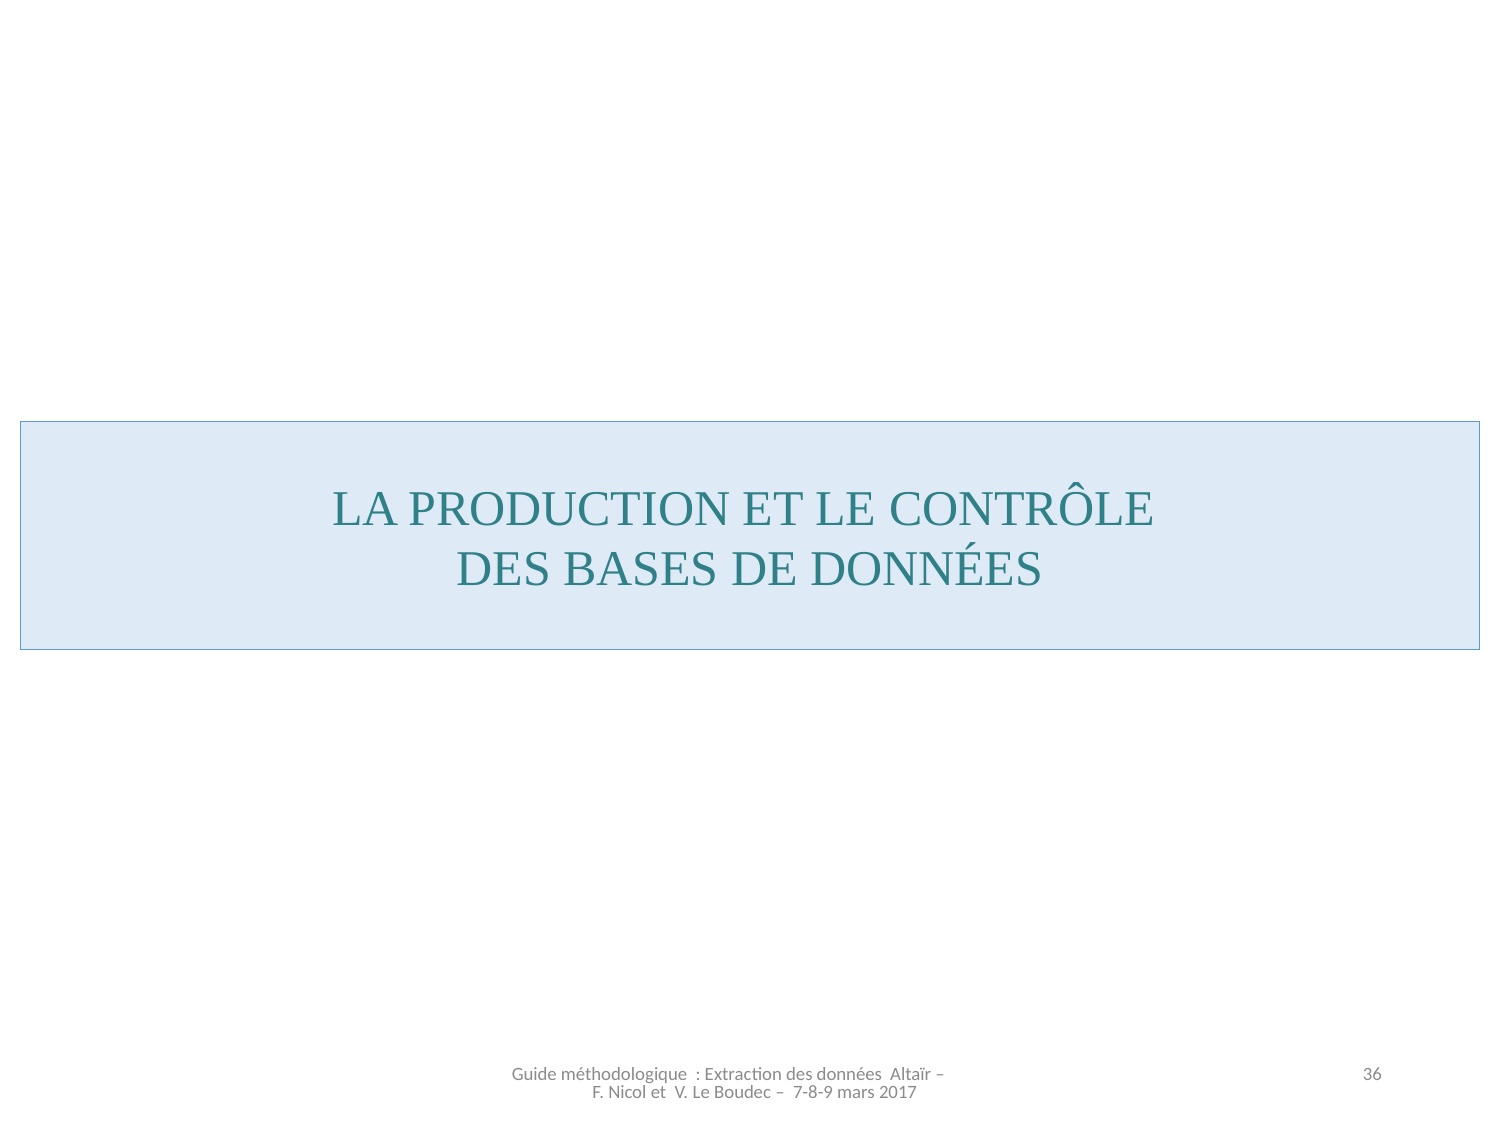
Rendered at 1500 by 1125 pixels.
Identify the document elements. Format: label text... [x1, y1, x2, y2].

footer Guide méthodologique : Extraction des données Altaïr – F. Nicol et V. Le Boudec – 7-8-9 mars 2017 [496, 1042, 1004, 1103]
slide_number 36 [1059, 1042, 1397, 1103]
text_box LA PRODUCTION ET LE CONTRÔLE DES BASES DE DONNéES [20, 421, 1480, 650]
